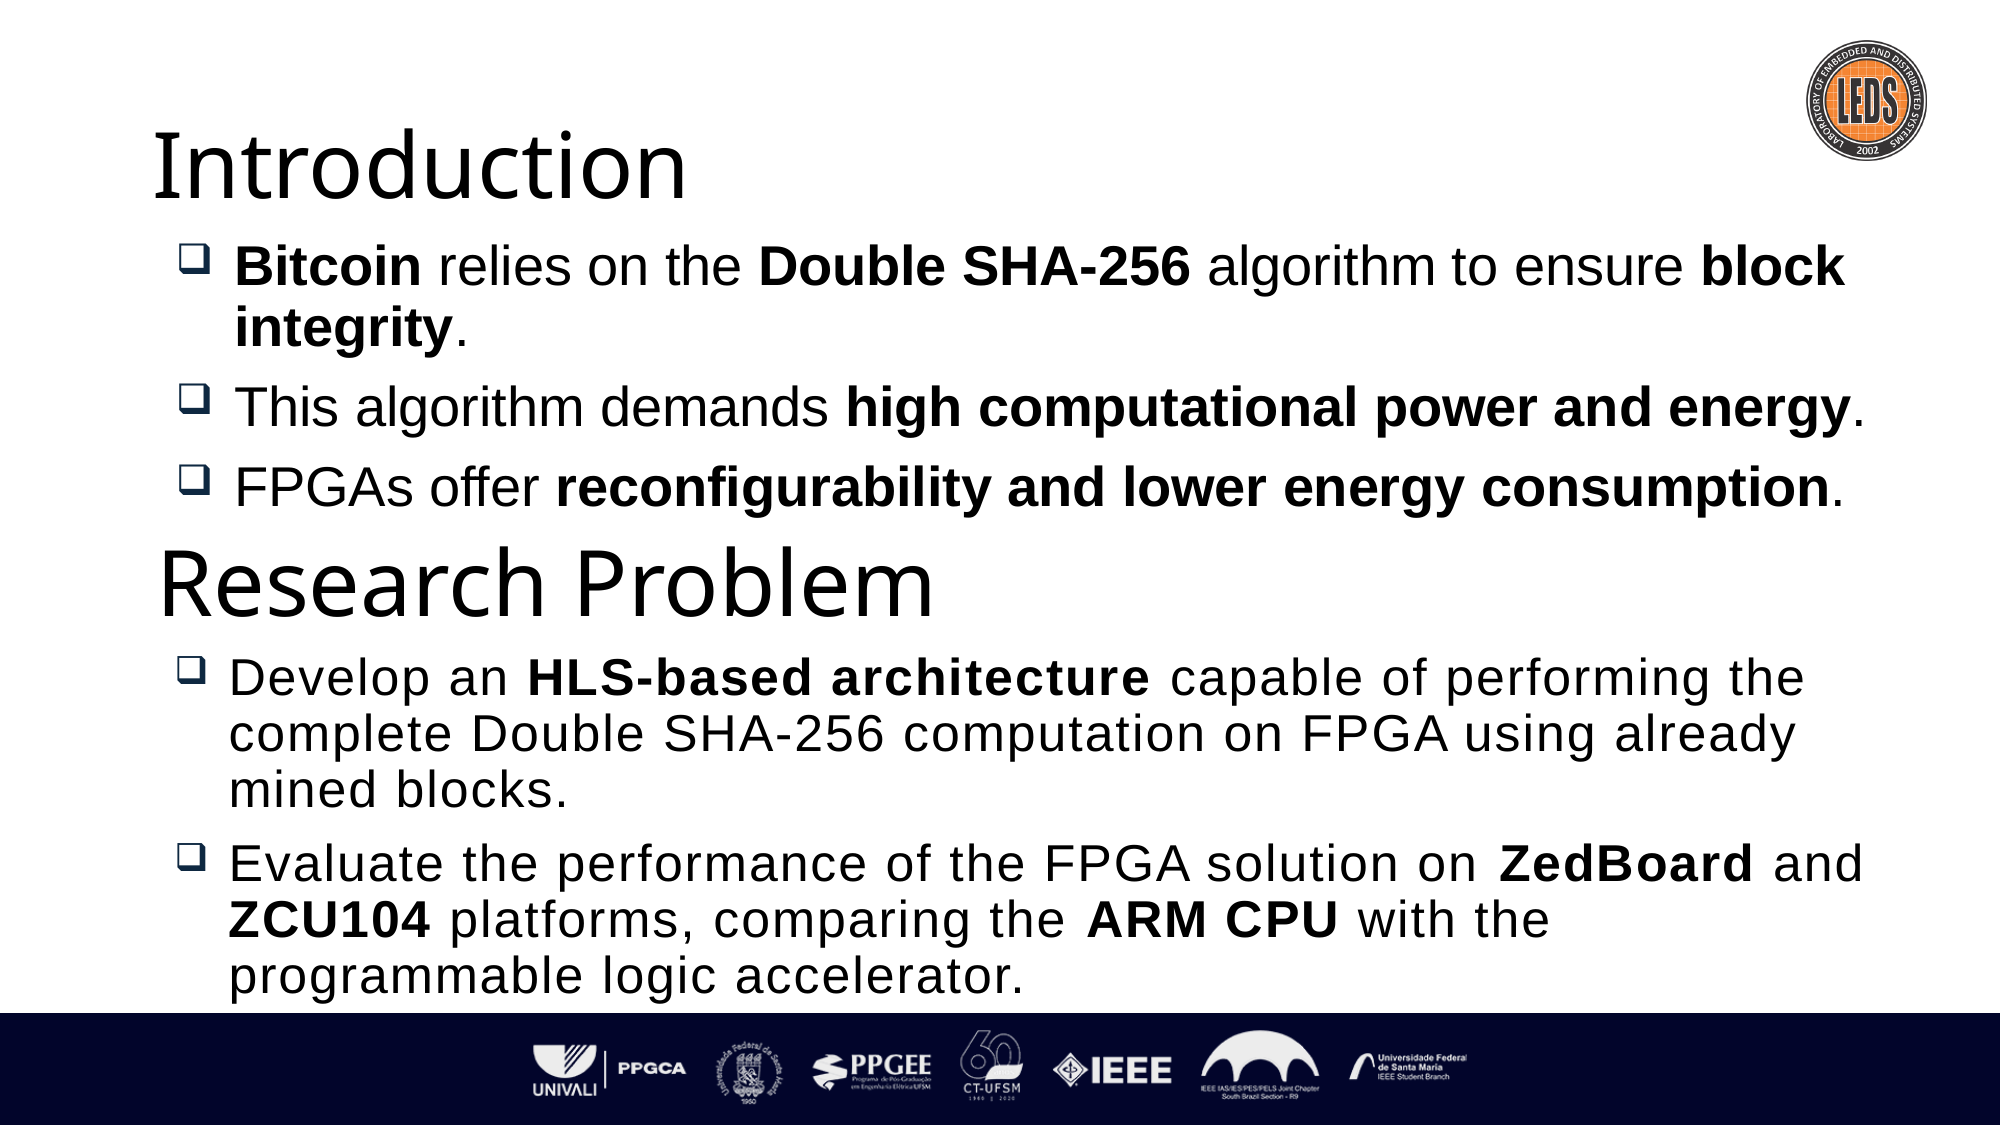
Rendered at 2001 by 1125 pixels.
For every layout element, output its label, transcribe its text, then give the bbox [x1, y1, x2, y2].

picture [0, 1012, 2000, 1125]
text_box Research Problem [141, 478, 1867, 643]
title Introduction [137, 59, 1863, 278]
picture [1806, 40, 1927, 161]
text_box Develop an HLS-based architecture capable of performing the complete Double SHA-256 computation on FPGA using already mined blocks. Evaluate the performance of the FPGA solution on ZedBoard and ZCU104 platforms, comparing the ARM CPU with the programmable logic accelerator. [141, 643, 1927, 1010]
list Bitcoin relies on the Double SHA-256 algorithm to ensure block integrity. This algorithm demands high computational power and energy. FPGAs offer reconfigurability and lower energy consumption. [141, 230, 1945, 531]
